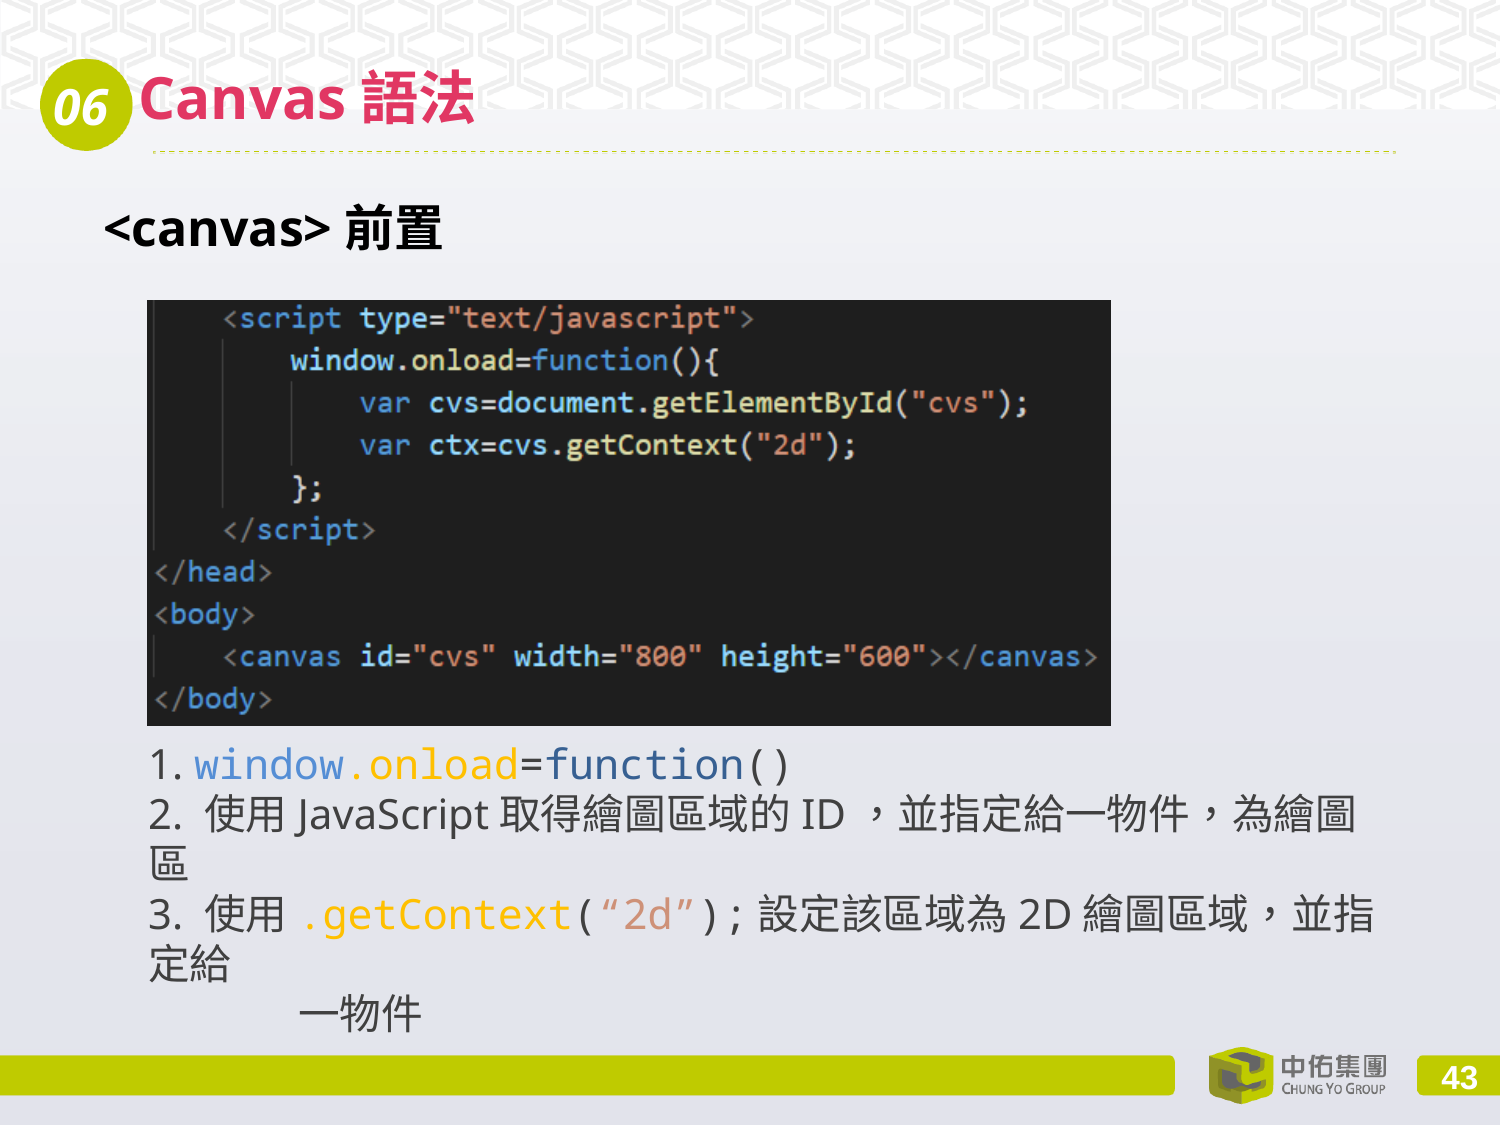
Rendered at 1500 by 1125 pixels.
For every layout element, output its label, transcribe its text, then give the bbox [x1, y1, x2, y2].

picture [0, 0, 1500, 1125]
text_box Canvas語法 [124, 53, 493, 139]
text_box 06 [38, 68, 123, 144]
text_box 1. window.onload=function() 2. 使用JavaScript取得繪圖區域的ID，並指定給一物件，為繪圖區 3. 使用.getContext(“2d”);設定該區域為2D繪圖區域，並指定給 一物件 [133, 730, 1400, 1045]
text_box <canvas>前置 [88, 188, 460, 264]
text_box 43 [1424, 1046, 1496, 1107]
